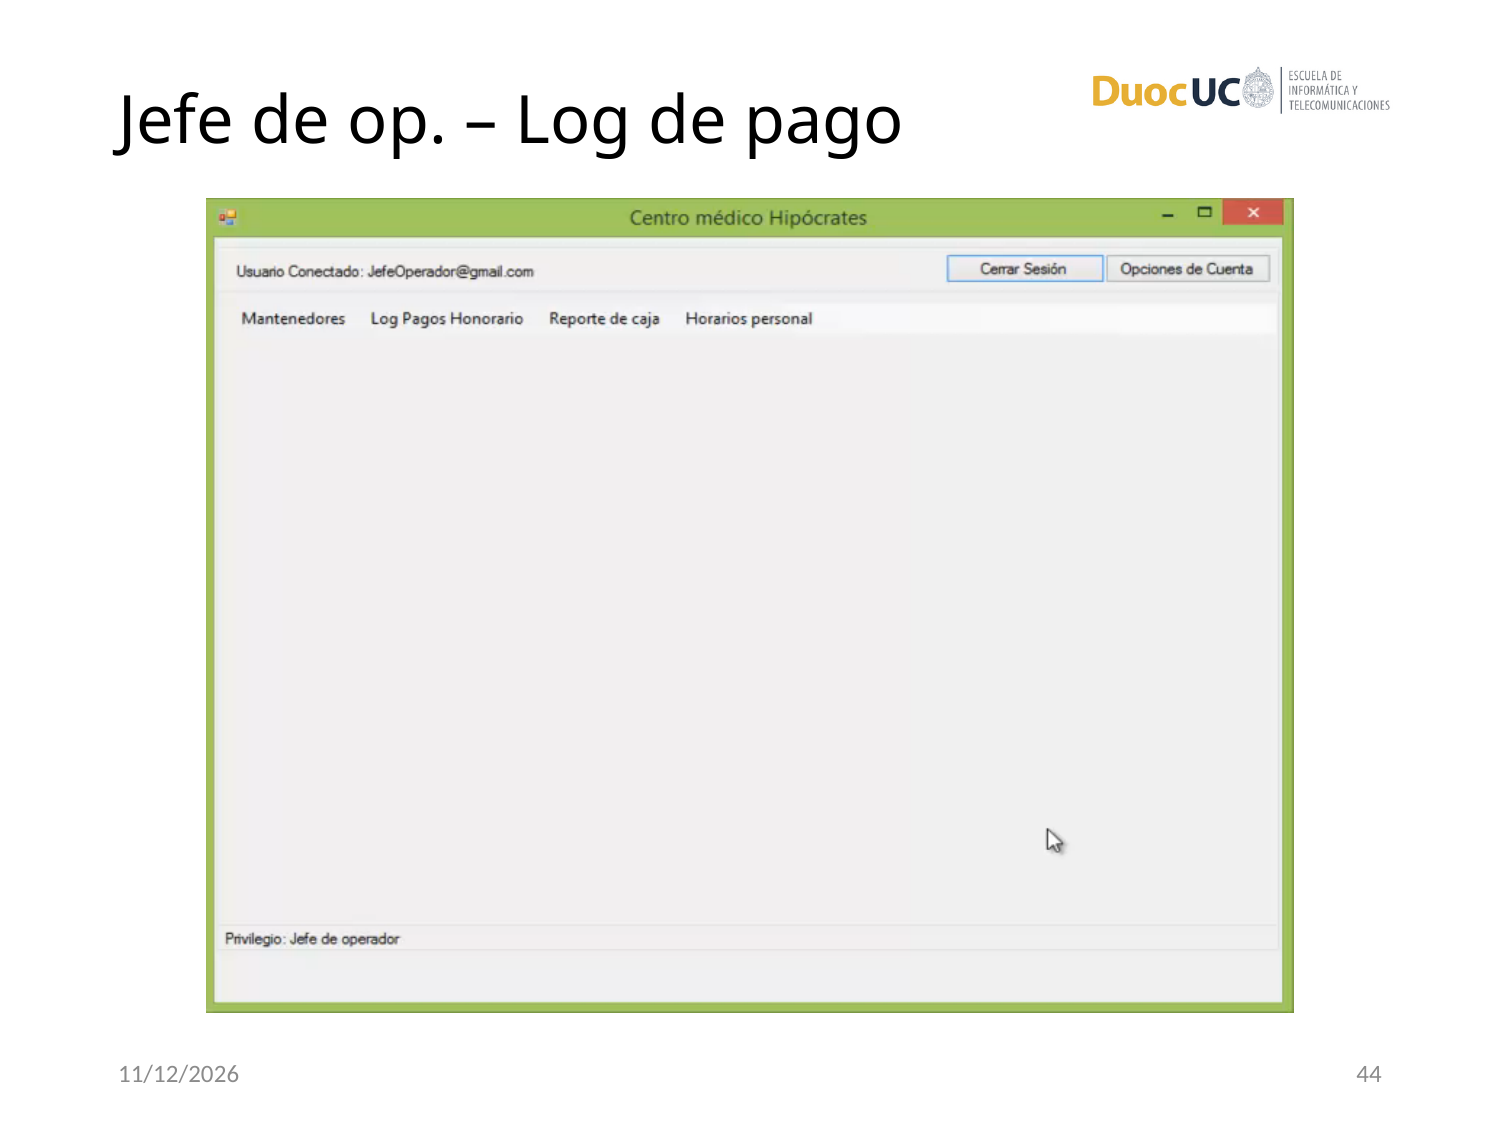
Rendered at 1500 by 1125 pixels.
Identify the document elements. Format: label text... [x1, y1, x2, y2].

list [206, 197, 1294, 1014]
picture [1085, 59, 1397, 118]
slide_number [103, 1042, 441, 1103]
slide_number 44 [1059, 1042, 1397, 1103]
title Jefe de op. – Log de pago [103, 59, 959, 185]
